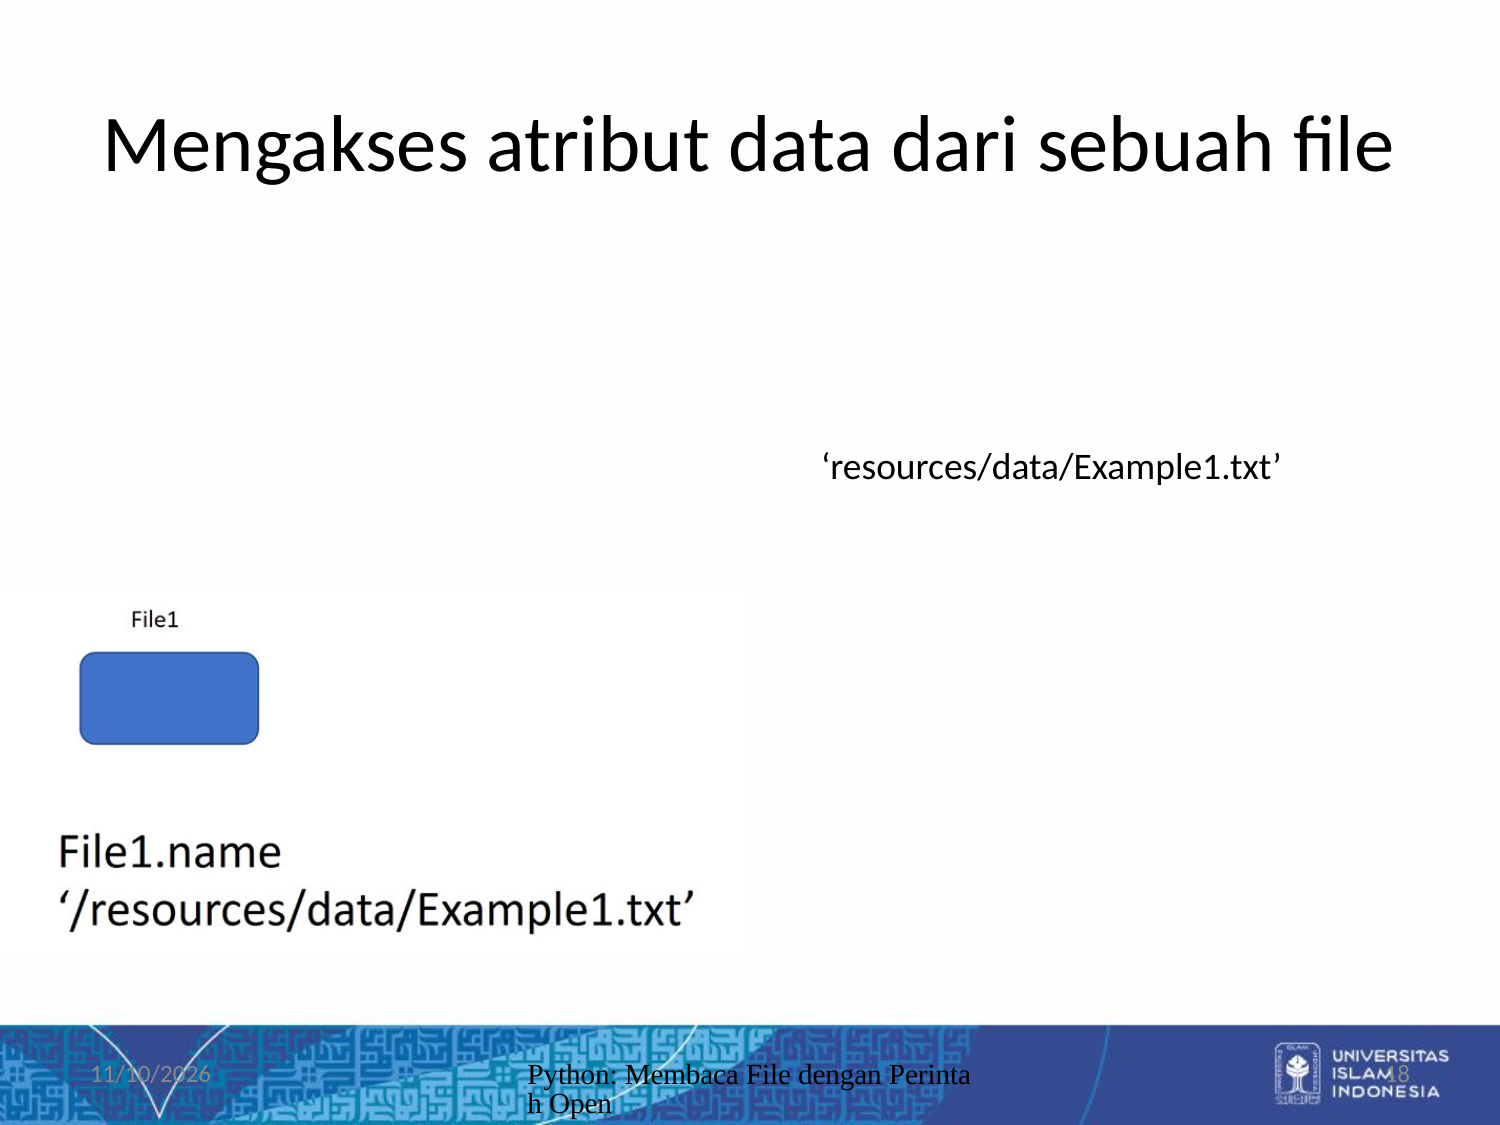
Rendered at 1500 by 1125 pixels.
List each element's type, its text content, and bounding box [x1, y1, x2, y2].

picture [0, 0, 1500, 1125]
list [0, 593, 746, 955]
title Mengakses atribut data dari sebuah file [75, 45, 1425, 233]
footer Python: Membaca File dengan Perintah Open [512, 1042, 988, 1103]
slide_number 18 [1074, 1042, 1425, 1103]
text_box ‘resources/data/Example1.txt’ [806, 434, 1297, 495]
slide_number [75, 1042, 425, 1103]
